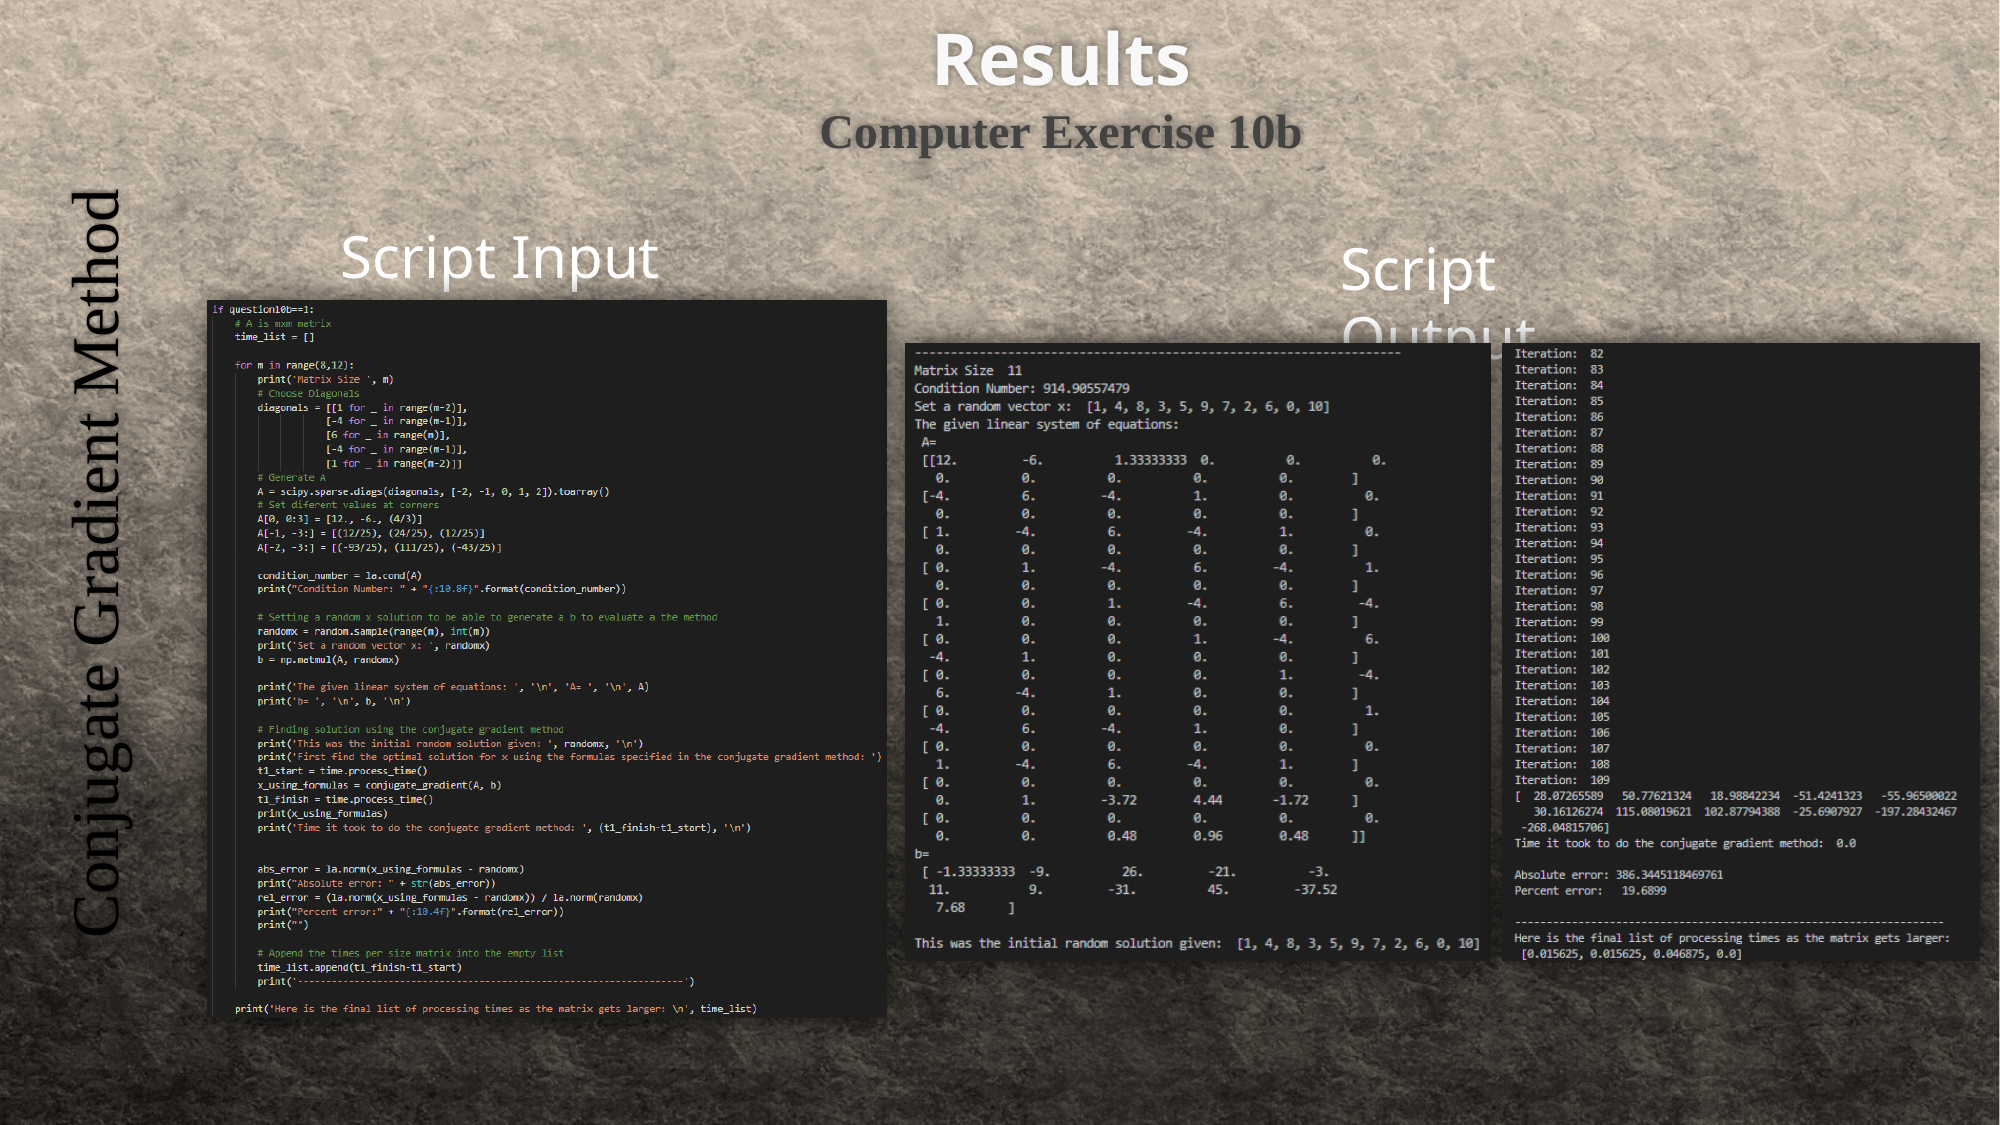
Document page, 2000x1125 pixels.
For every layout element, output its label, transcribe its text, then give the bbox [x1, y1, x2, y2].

text_box Conjugate Gradient Method [37, 75, 113, 1075]
text_box Script Output [1326, 224, 1714, 323]
text_box Script Input [325, 213, 691, 277]
picture [905, 343, 1491, 962]
picture [207, 300, 887, 1019]
picture [1502, 343, 1981, 962]
title Results Computer Exercise 10b [212, 6, 1911, 166]
